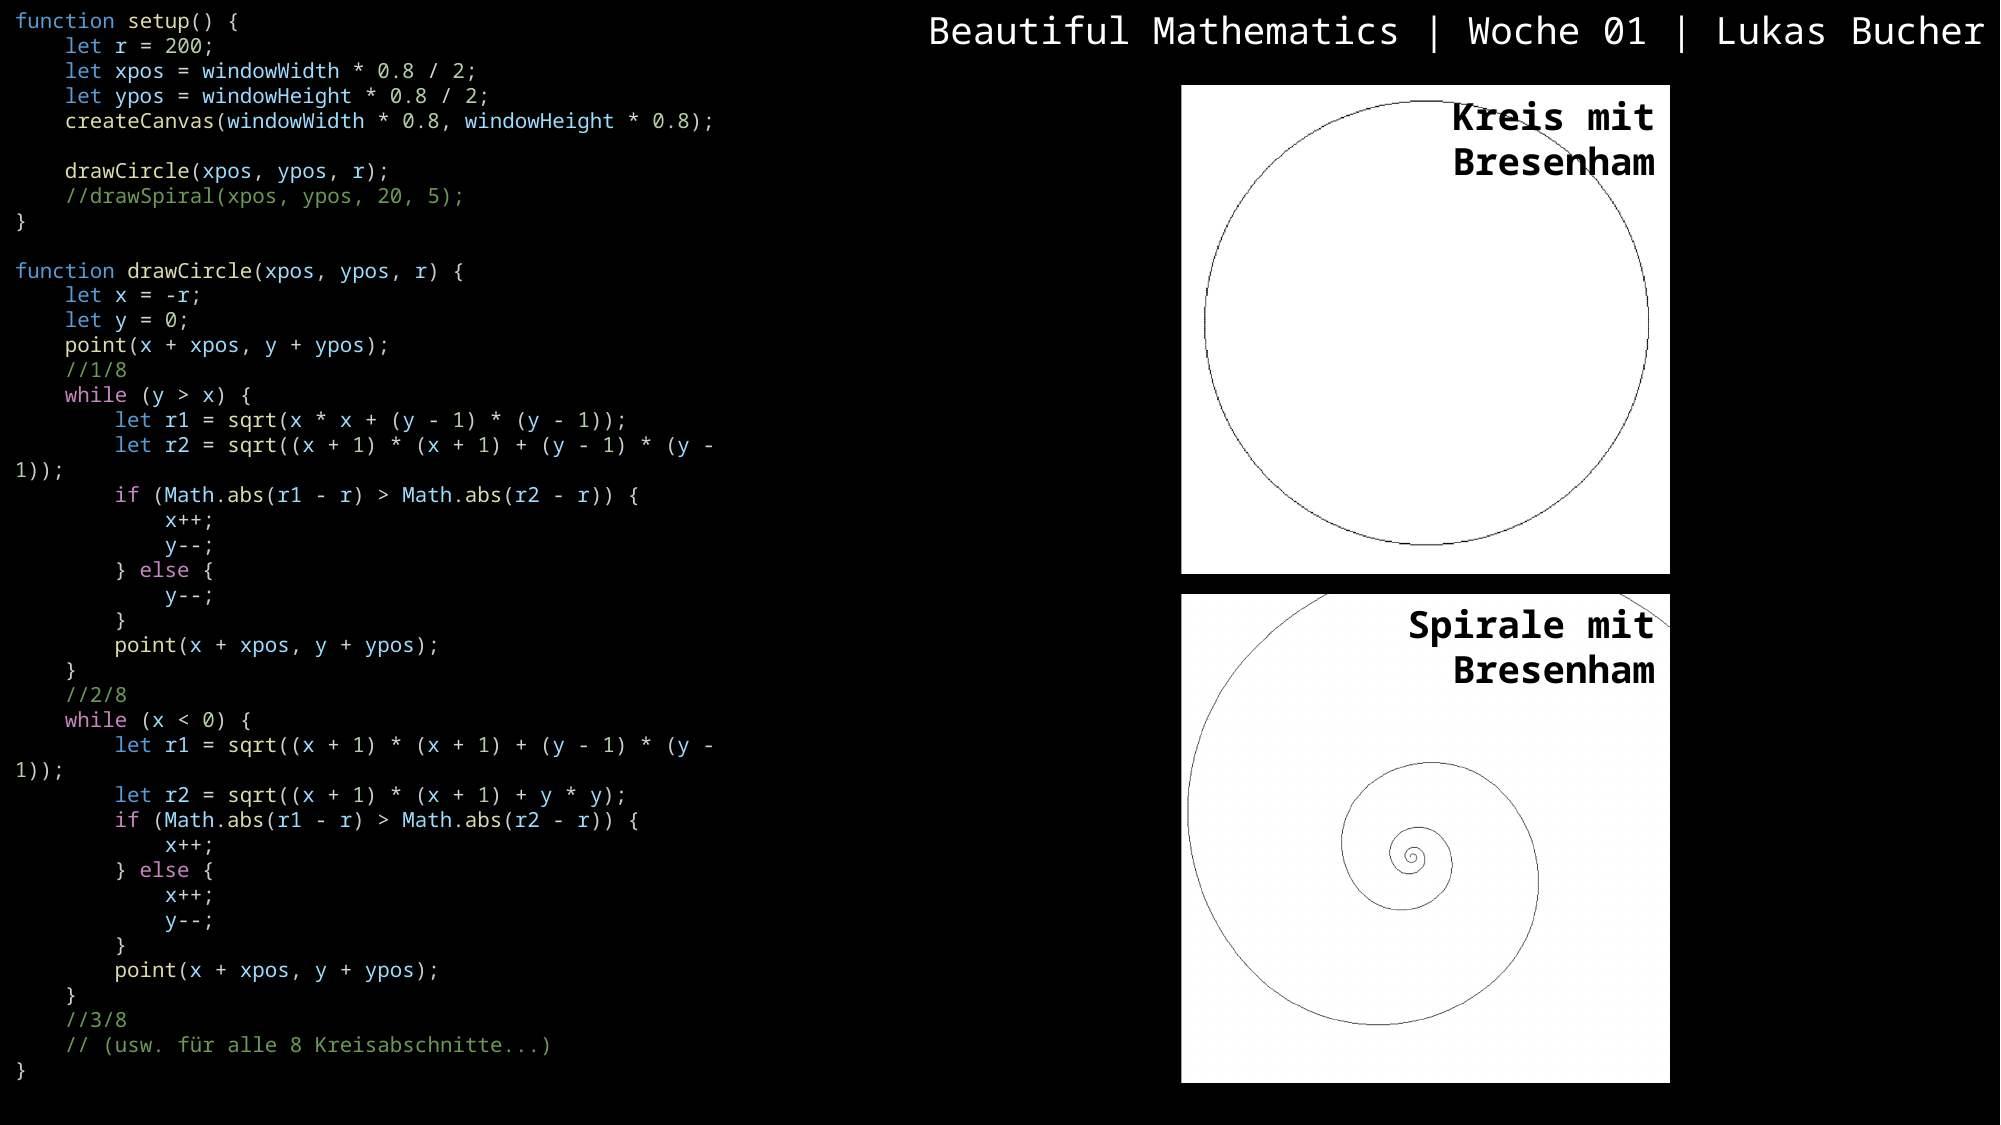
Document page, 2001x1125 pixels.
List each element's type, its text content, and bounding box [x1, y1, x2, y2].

text_box function setup() { let r = 200; let xpos = windowWidth * 0.8 / 2; let ypos = windowHeight * 0.8 / 2; createCanvas(windowWidth * 0.8, windowHeight * 0.8); drawCircle(xpos, ypos, r); //drawSpiral(xpos, ypos, 20, 5); } function drawCircle(xpos, ypos, r) { let x = -r; let y = 0; point(x + xpos, y + ypos); //1/8 while (y > x) { let r1 = sqrt(x * x + (y - 1) * (y - 1)); let r2 = sqrt((x + 1) * (x + 1) + (y - 1) * (y - 1)); if (Math.abs(r1 - r) > Math.abs(r2 - r)) { x++; y--; } else { y--; } point(x + xpos, y + ypos); } //2/8 while (x < 0) { let r1 = sqrt((x + 1) * (x + 1) + (y - 1) * (y - 1)); let r2 = sqrt((x + 1) * (x + 1) + y * y); if (Math.abs(r1 - r) > Math.abs(r2 - r)) { x++; } else { x++; y--; } point(x + xpos, y + ypos); } //3/8 // (usw. für alle 8 Kreisabschnitte...) } [0, 0, 785, 1089]
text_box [1180, 84, 1671, 1084]
text_box Beautiful Mathematics | Woche 01 | Lukas Bucher [785, 0, 2000, 60]
